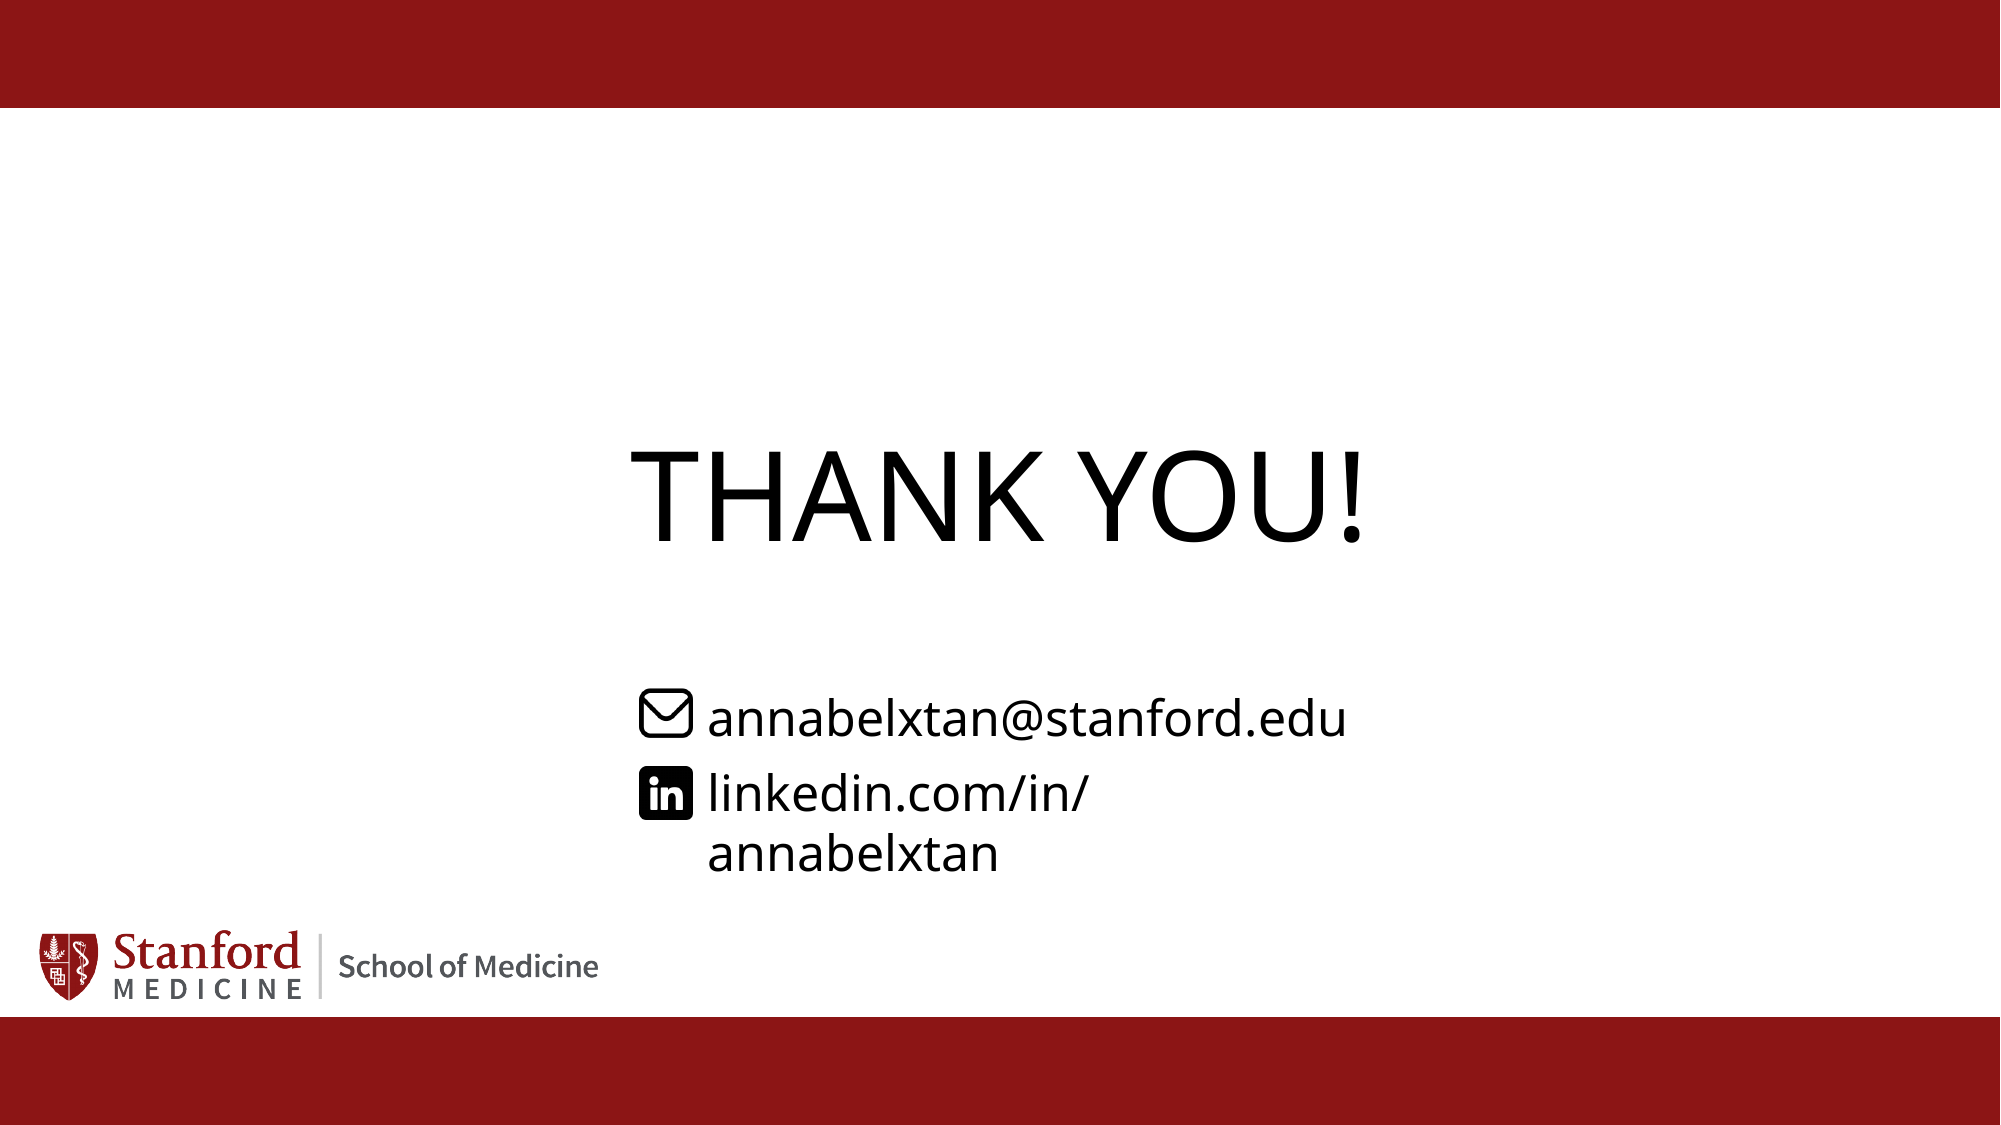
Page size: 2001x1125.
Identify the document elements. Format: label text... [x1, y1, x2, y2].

title THANK YOU! [249, 184, 1750, 576]
text_box [0, 0, 2000, 108]
text_box linkedin.com/in/annabelxtan [692, 754, 1378, 890]
picture [639, 766, 693, 820]
picture [39, 930, 598, 1001]
picture [639, 686, 693, 740]
text_box [0, 1017, 2000, 1125]
text_box annabelxtan@stanford.edu [692, 678, 1378, 754]
